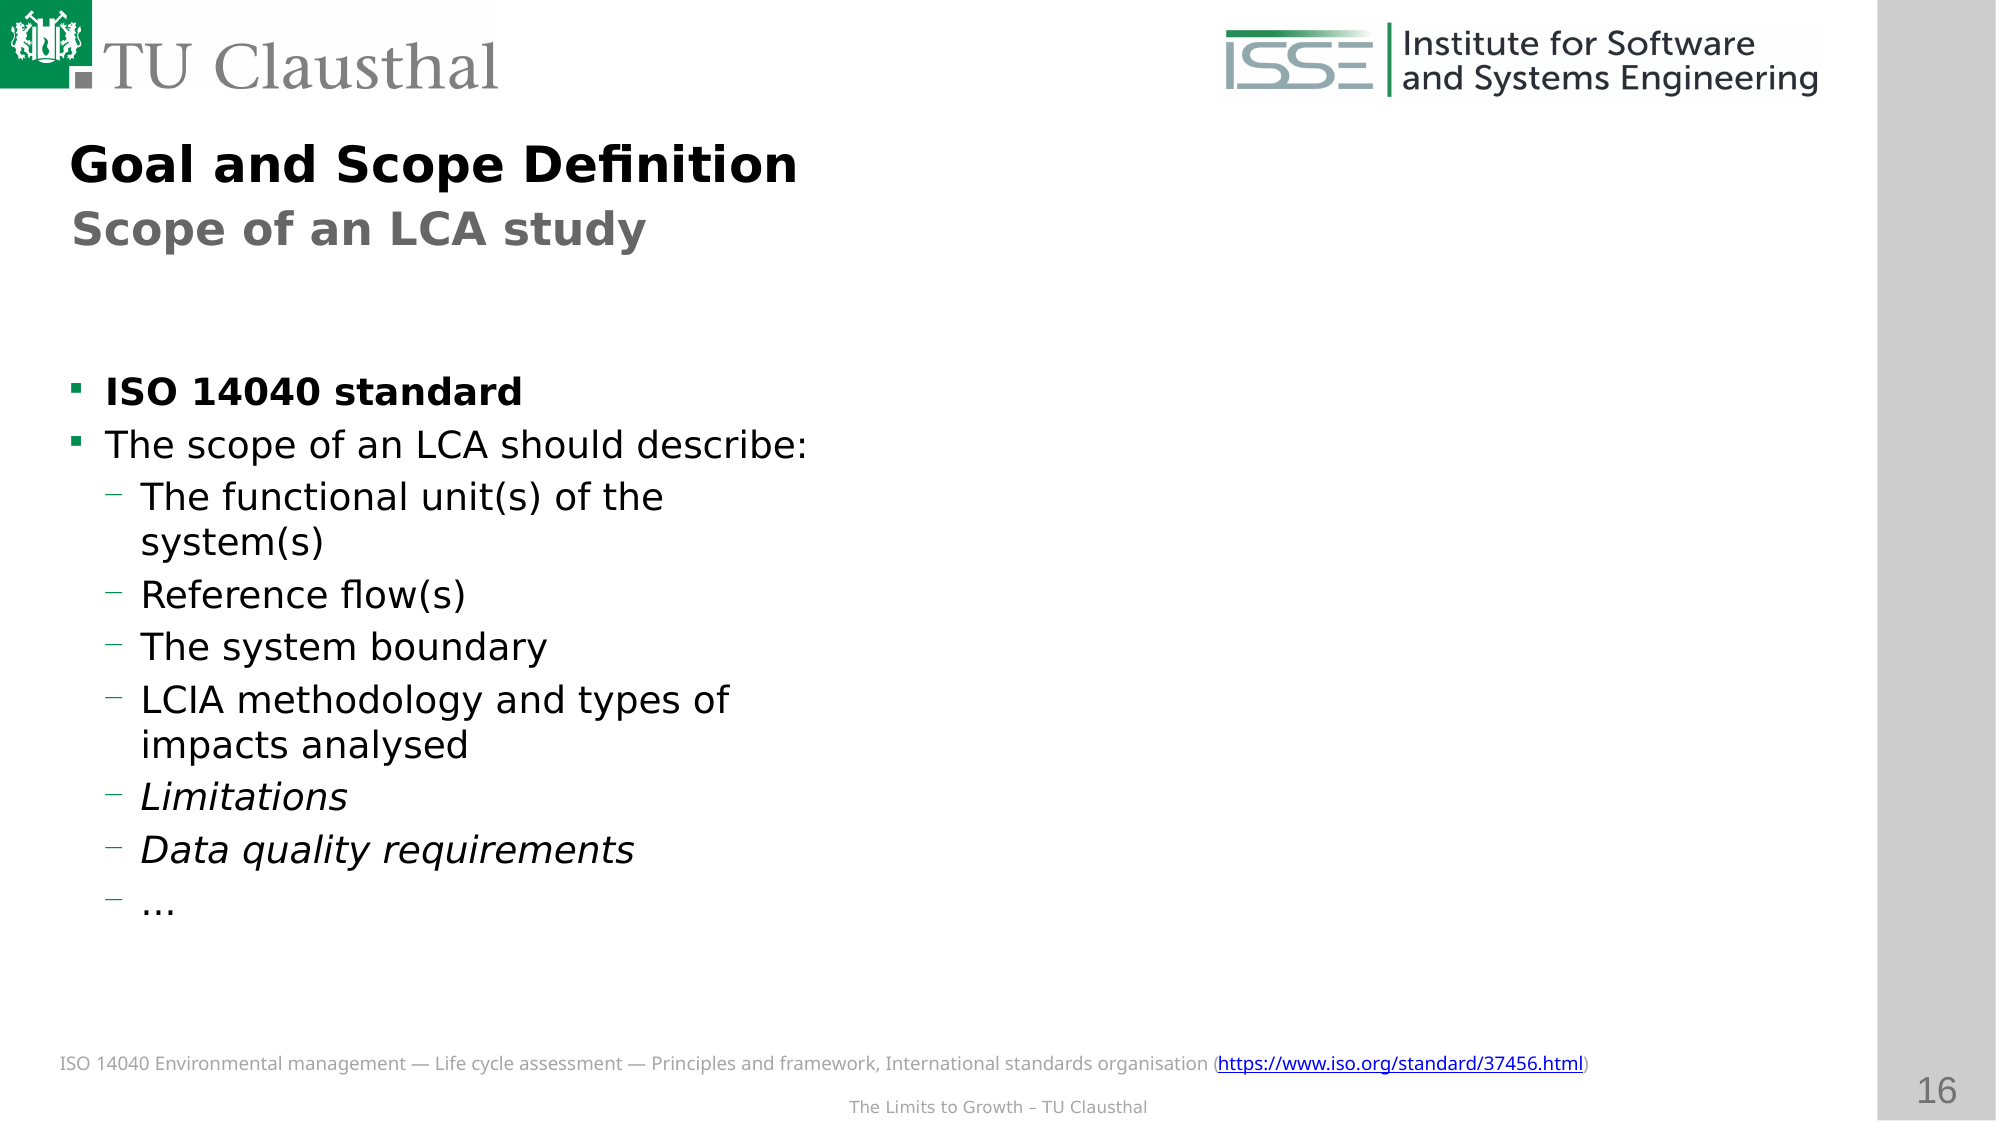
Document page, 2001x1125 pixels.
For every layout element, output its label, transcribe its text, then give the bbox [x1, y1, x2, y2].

text_box ISO 14040 Environmental management — Life cycle assessment — Principles and framework, International standards organisation (https://www.iso.org/standard/37456.html) [45, 1043, 1836, 1085]
text_box Goal and Scope Definition [55, 125, 1816, 205]
text_box Scope of an LCA study [70, 188, 1767, 267]
picture [0, 0, 498, 89]
text_box ISO 14040 standard The scope of an LCA should describe: The functional unit(s) of the system(s) Reference flow(s) The system boundary LCIA methodology and types of impacts analysed Limitations Data quality requirements ... [55, 208, 861, 1032]
picture [1218, 22, 1823, 103]
